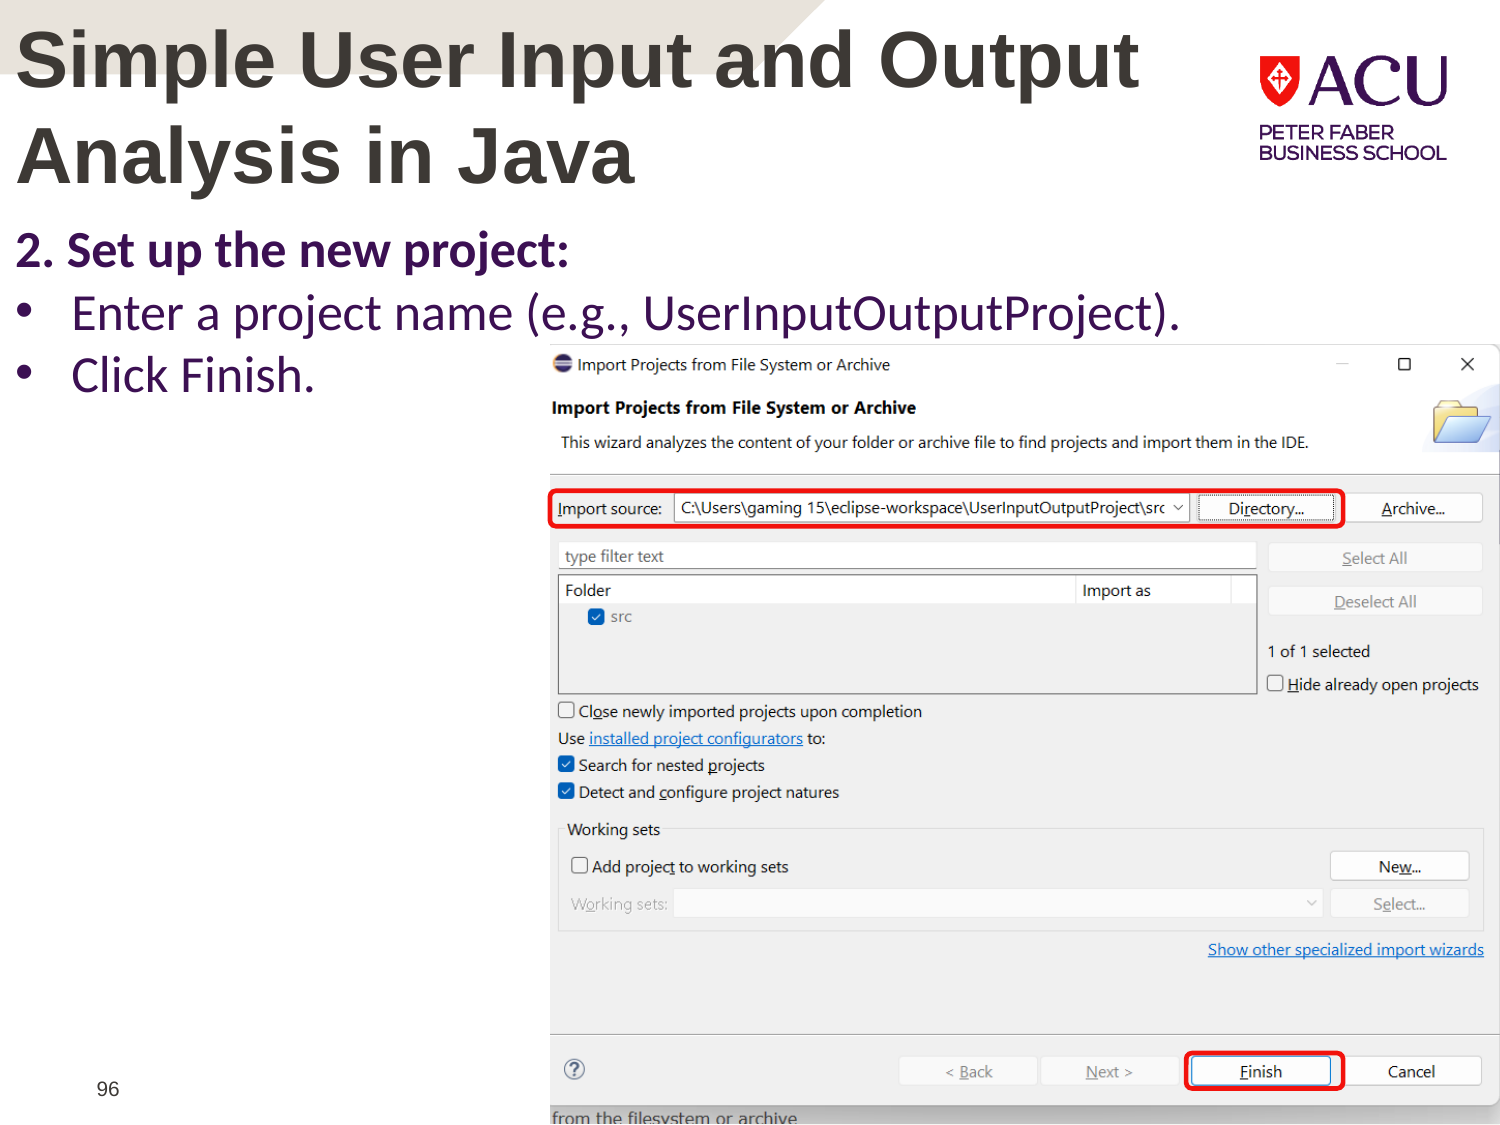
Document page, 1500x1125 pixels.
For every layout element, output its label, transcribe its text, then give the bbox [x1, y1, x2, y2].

slide_number 96 [81, 1068, 156, 1109]
picture [549, 344, 1500, 1124]
text_box 2. Set up the new project: Enter a project name (e.g., UserInputOutputProject). Click Finish. [0, 208, 1500, 411]
title Simple User Input and Output Analysis in Java [0, 0, 1247, 208]
picture [1247, 41, 1466, 175]
